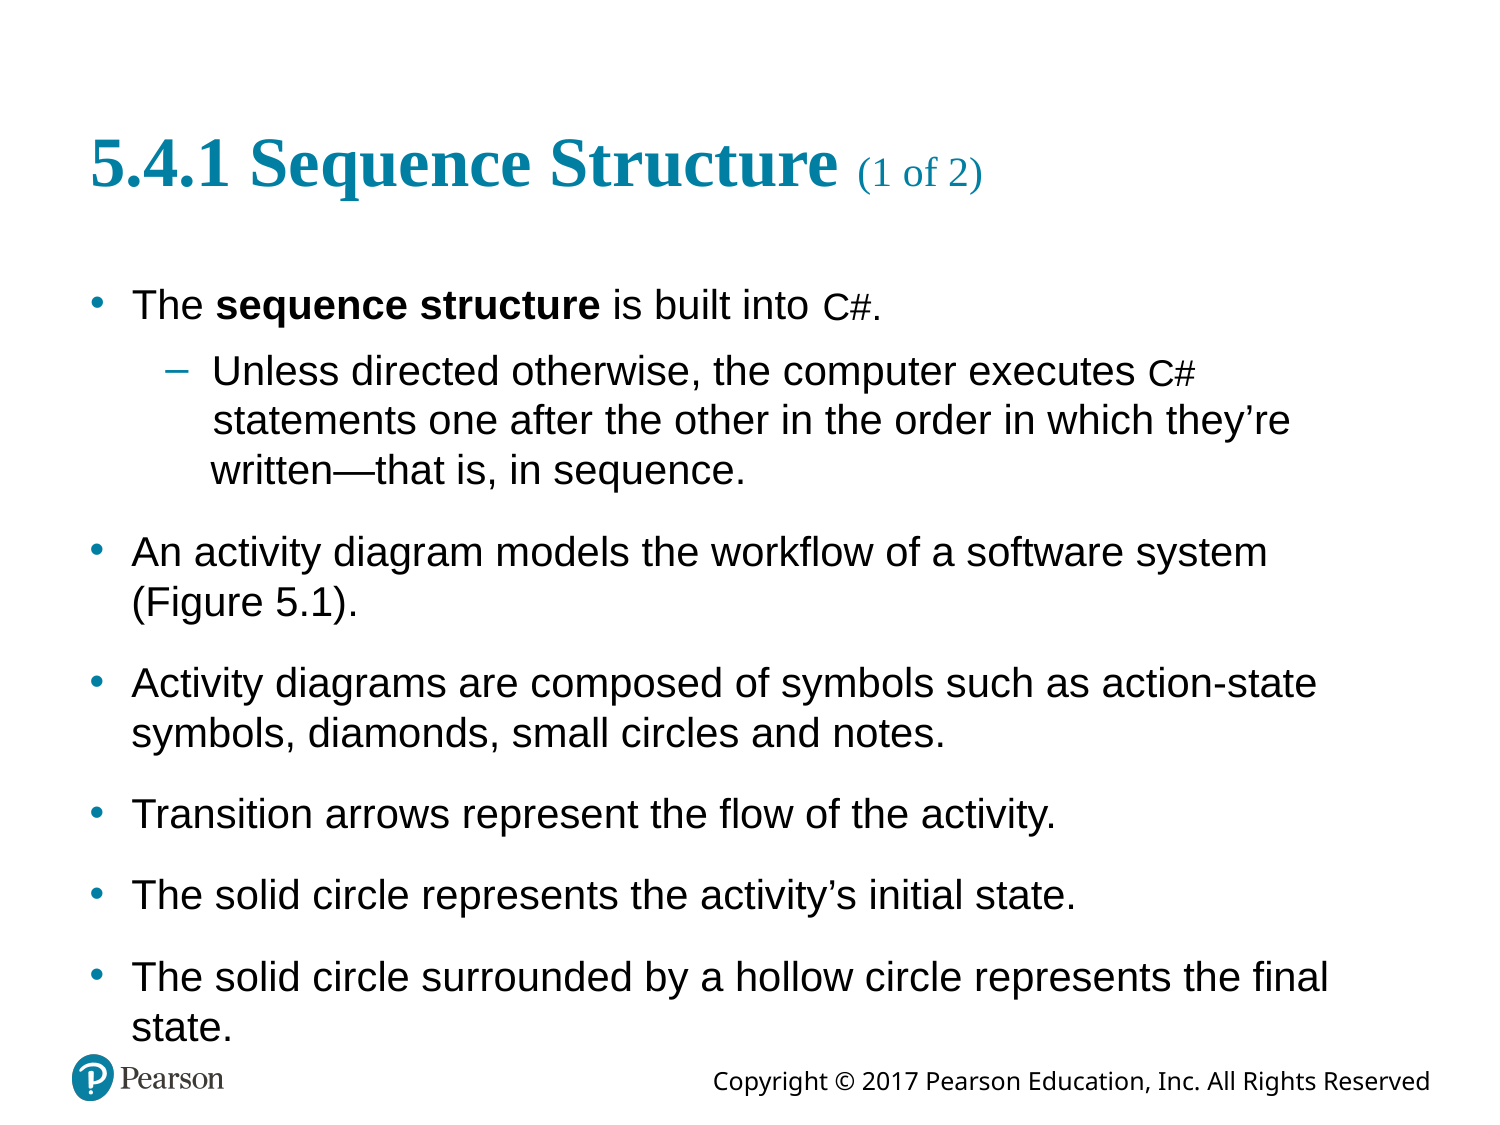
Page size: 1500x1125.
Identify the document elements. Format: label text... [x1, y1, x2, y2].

list statements one after the other in the order in which they’re written—that is, in sequence. An activity diagram models the workflow of a software system (Figure 5.1). Activity diagrams are composed of symbols such as action-state symbols, diamonds, small circles and notes. Transition arrows represent the flow of the activity. The solid circle represents the activity’s initial state. The solid circle surrounded by a hollow circle represents the final state. [74, 378, 1425, 1043]
picture [72, 1054, 88, 1070]
title 5.4.1 Sequence Structure (1 of 2) [75, 35, 1425, 216]
list The sequence structure is built into [75, 262, 829, 328]
picture [80, 1063, 106, 1088]
list Unless directed otherwise, the computer executes [75, 328, 1153, 378]
picture [98, 1054, 224, 1101]
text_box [1143, 351, 1203, 396]
picture [72, 1087, 83, 1101]
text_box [817, 284, 889, 330]
